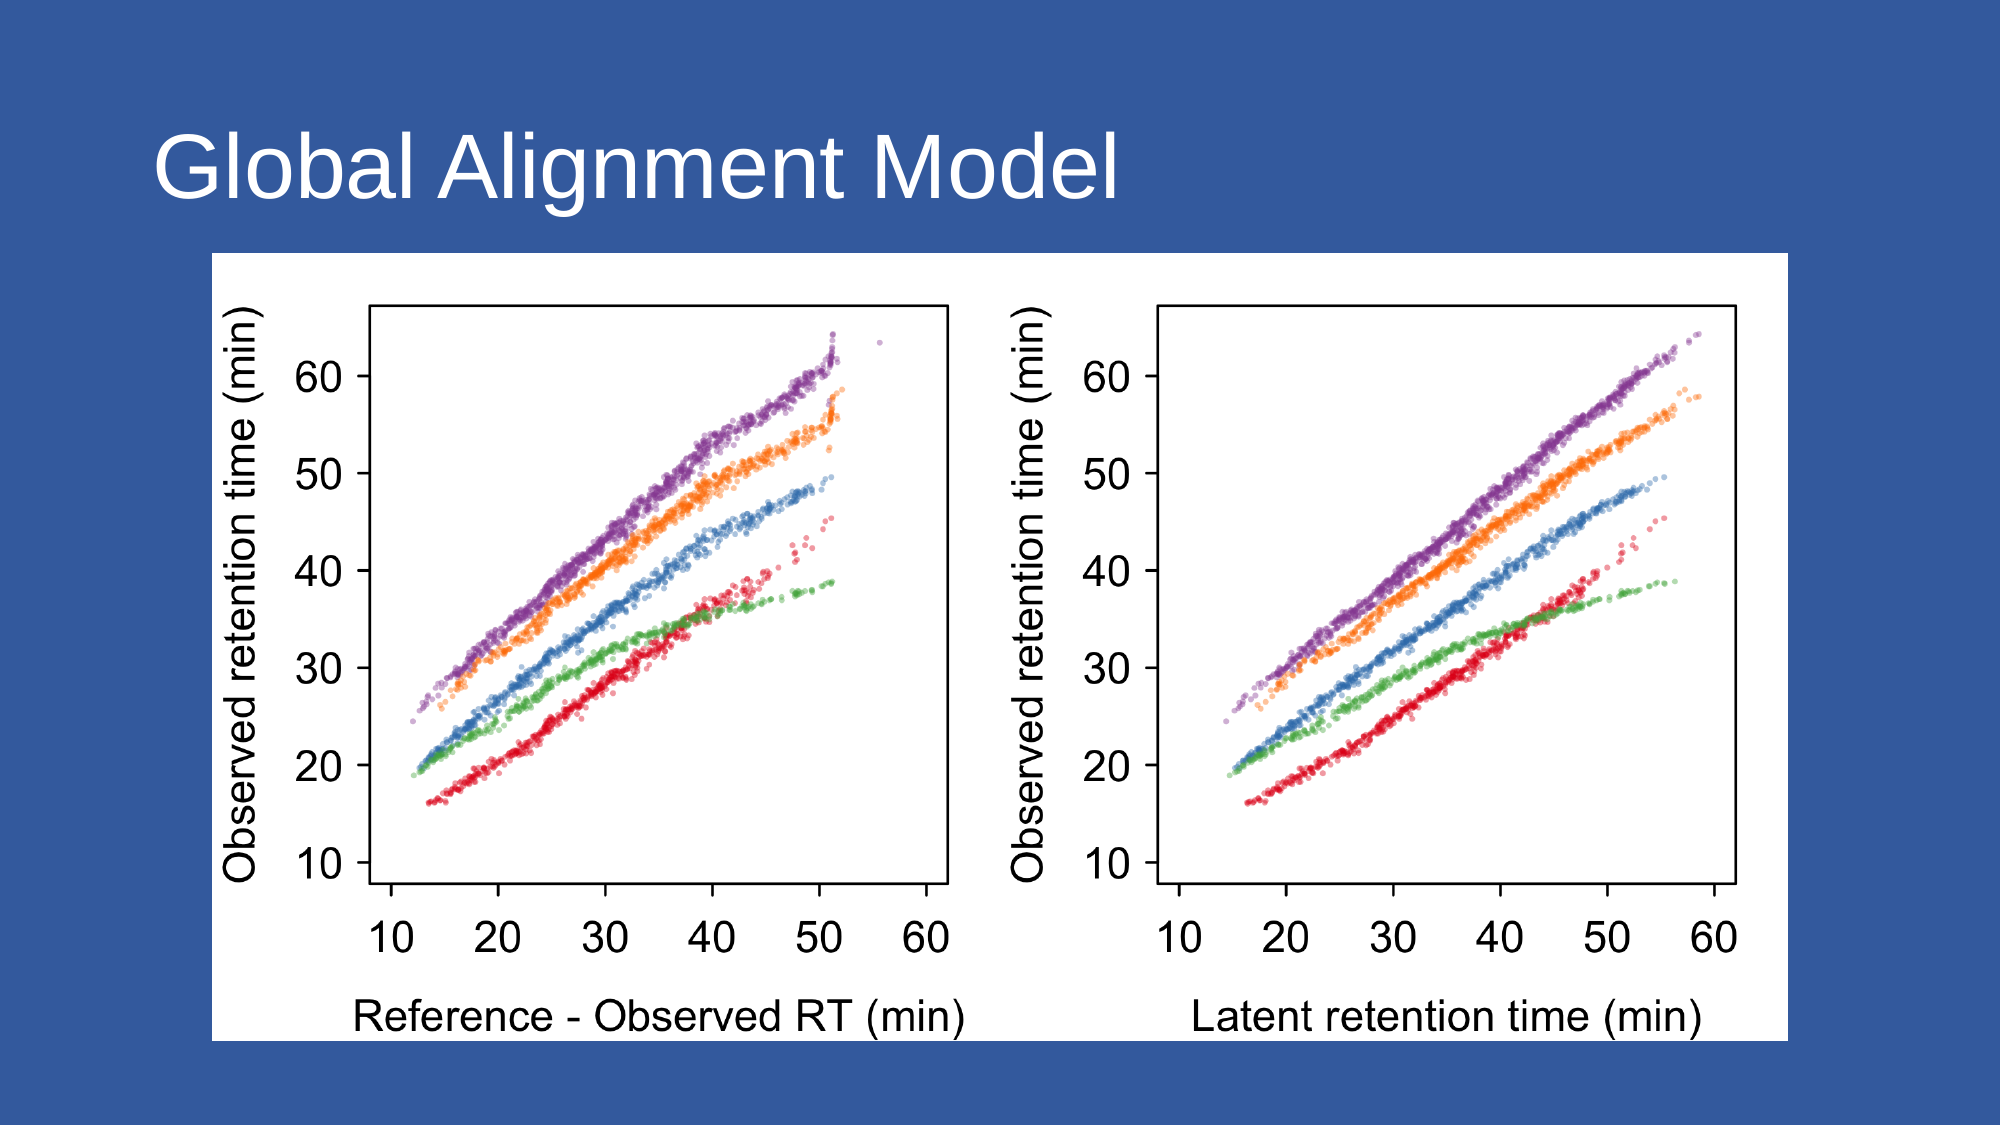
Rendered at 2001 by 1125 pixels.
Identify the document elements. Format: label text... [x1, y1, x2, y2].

title Global Alignment Model [137, 59, 1863, 278]
picture [212, 253, 1788, 1042]
